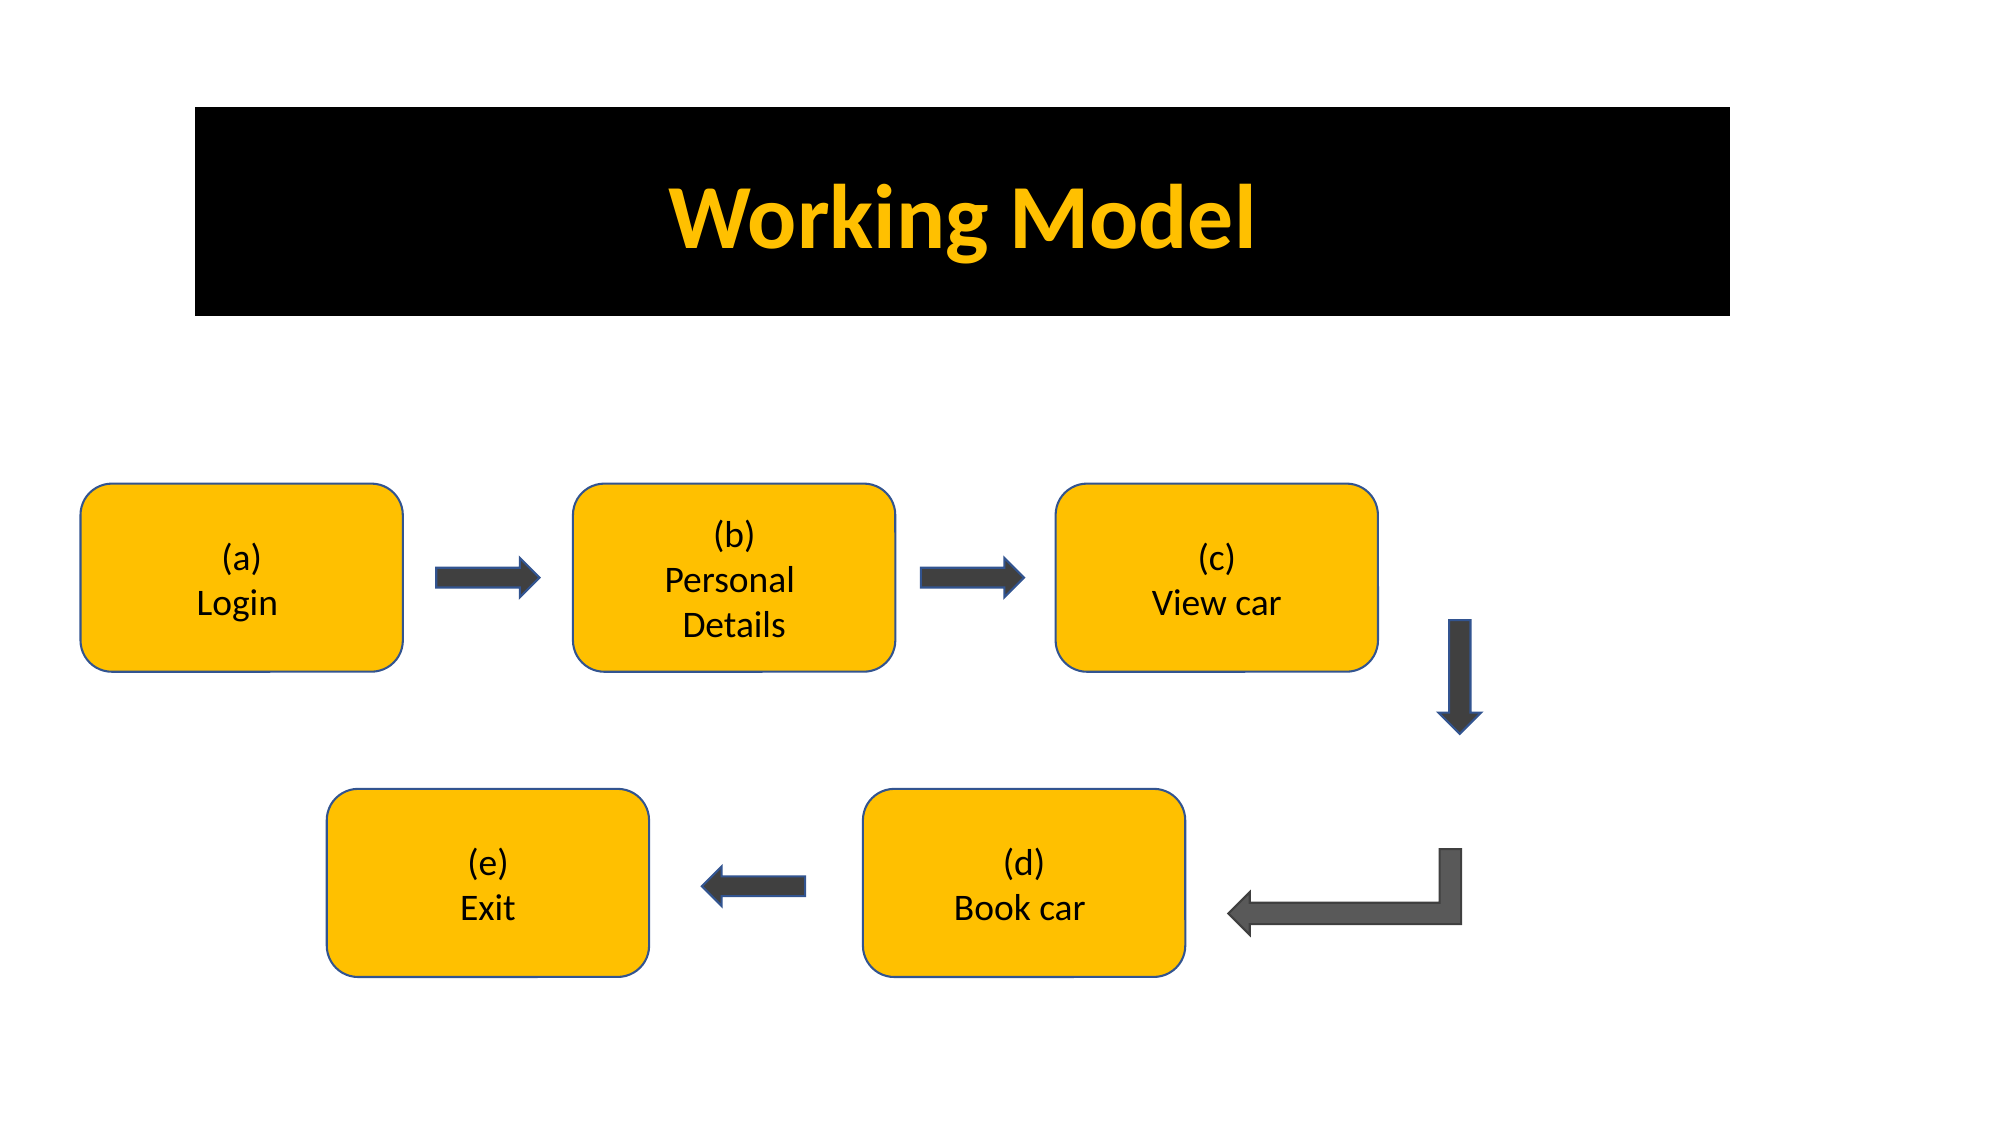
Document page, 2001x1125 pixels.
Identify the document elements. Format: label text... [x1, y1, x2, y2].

text_box [1435, 619, 1484, 736]
text_box [919, 555, 1026, 600]
text_box (d) Book car [861, 787, 1187, 979]
text_box (e) Exit [325, 787, 651, 979]
text_box (a) Login [79, 482, 404, 673]
text_box Working Model [195, 107, 1730, 316]
text_box (c) View car [1054, 482, 1380, 673]
text_box [435, 555, 541, 600]
text_box [1226, 848, 1463, 938]
text_box (b) Personal Details [571, 482, 897, 673]
text_box [700, 864, 807, 909]
